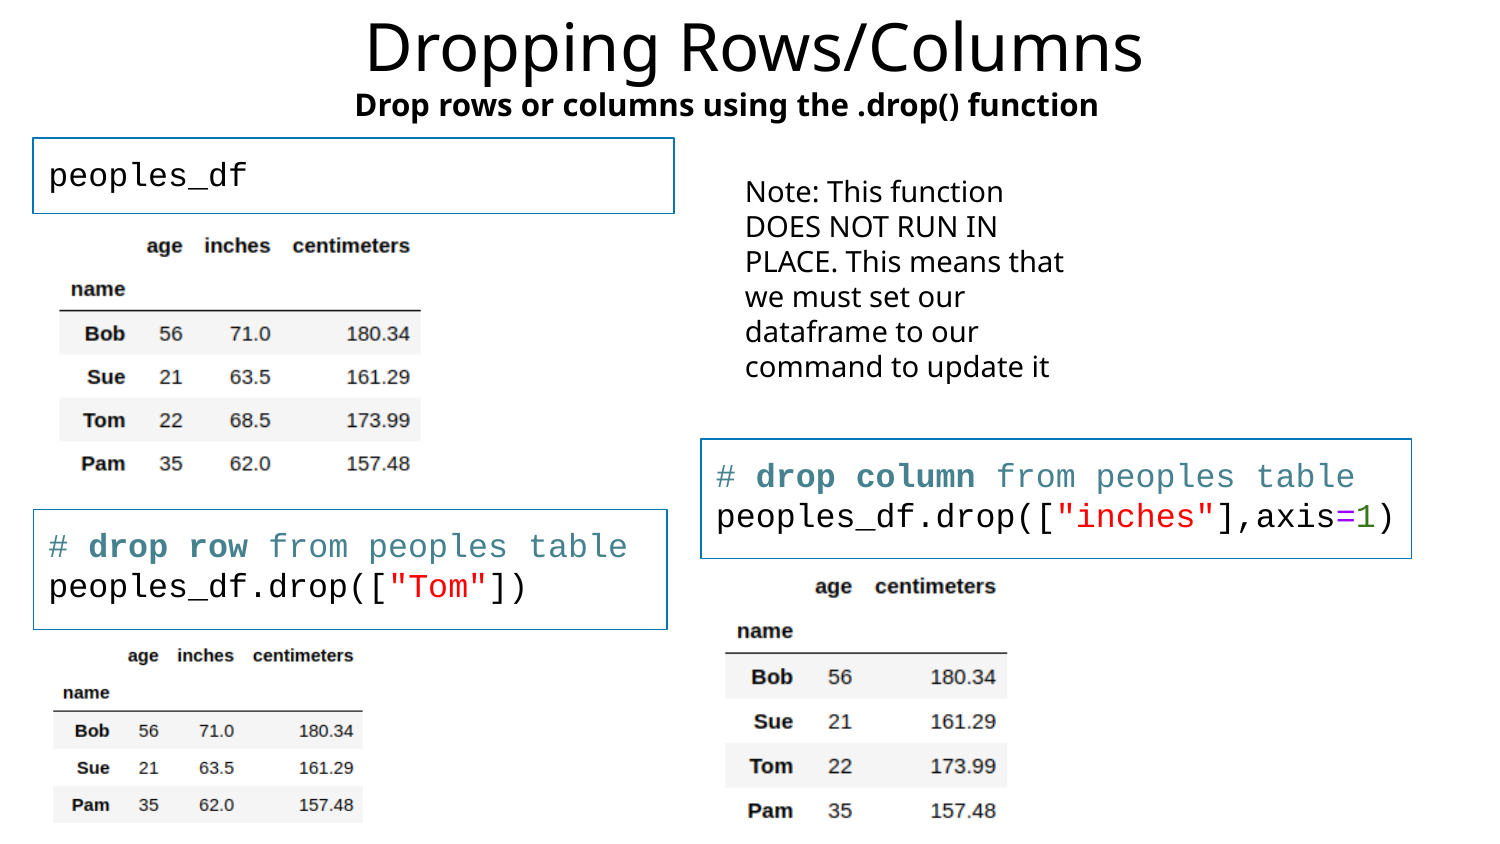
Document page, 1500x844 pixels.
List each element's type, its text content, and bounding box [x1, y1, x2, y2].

text_box # drop column from peoples table peoples_df.drop(["inches"],axis=1) [700, 438, 1412, 559]
picture [32, 227, 439, 508]
picture [700, 570, 1031, 844]
picture [32, 629, 542, 825]
text_box # drop row from peoples table peoples_df.drop(["Tom"]) [33, 509, 668, 630]
text_box Note: This function DOES NOT RUN IN PLACE. This means that we must set our dataframe to our command to update it [730, 158, 1081, 405]
title Dropping Rows/Columns [115, 0, 1396, 139]
text_box peoples_df [33, 138, 674, 214]
text_box Drop rows or columns using the .drop() function [200, 83, 1254, 124]
